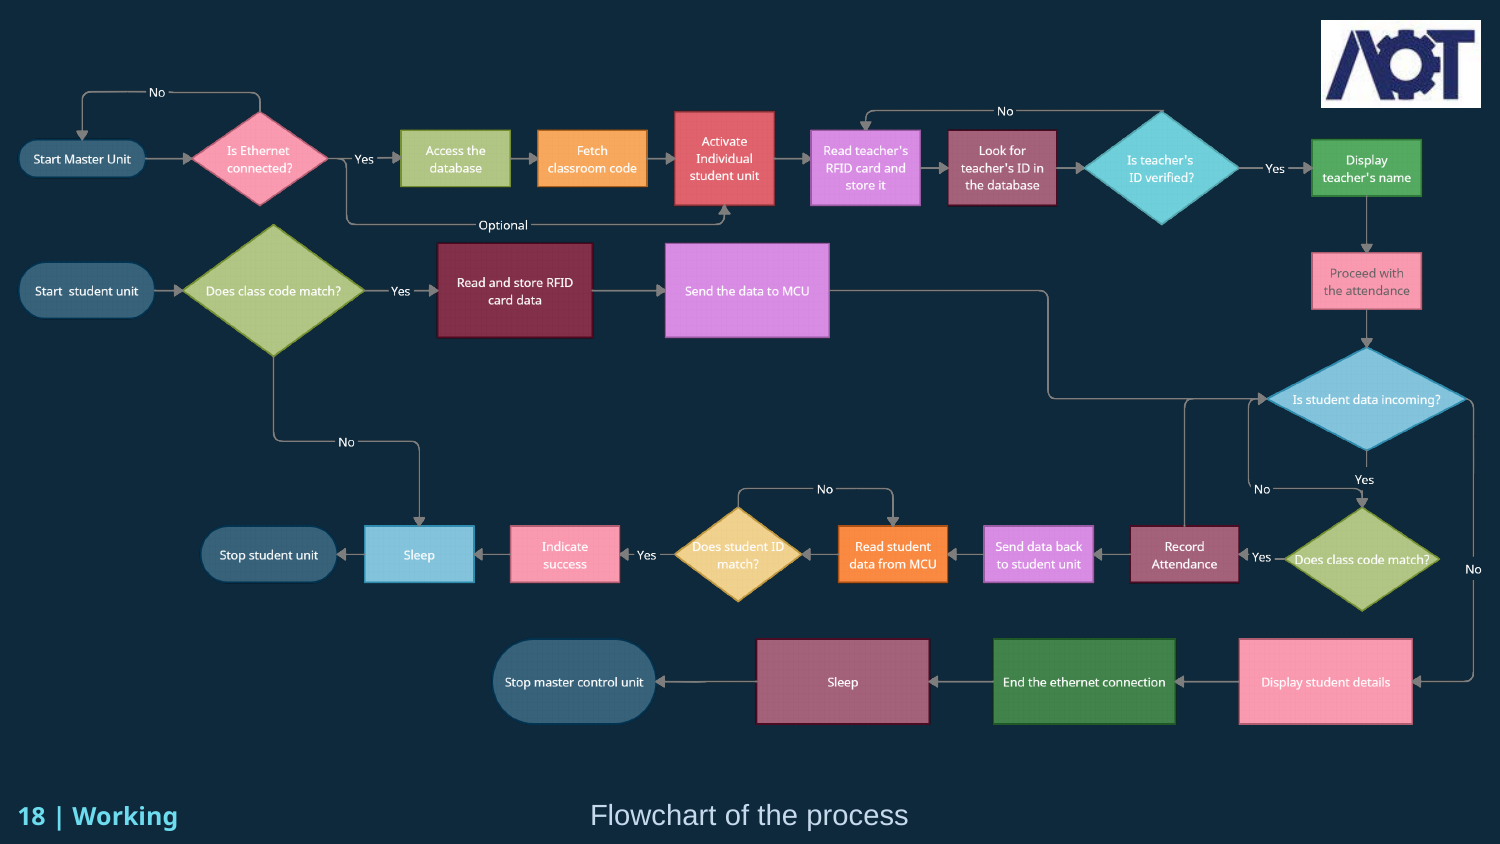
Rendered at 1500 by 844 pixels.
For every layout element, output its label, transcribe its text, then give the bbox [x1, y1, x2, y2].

text_box Flowchart of the process [575, 788, 925, 839]
slide_number 18 | Working [2, 785, 204, 844]
picture [0, 20, 1500, 743]
